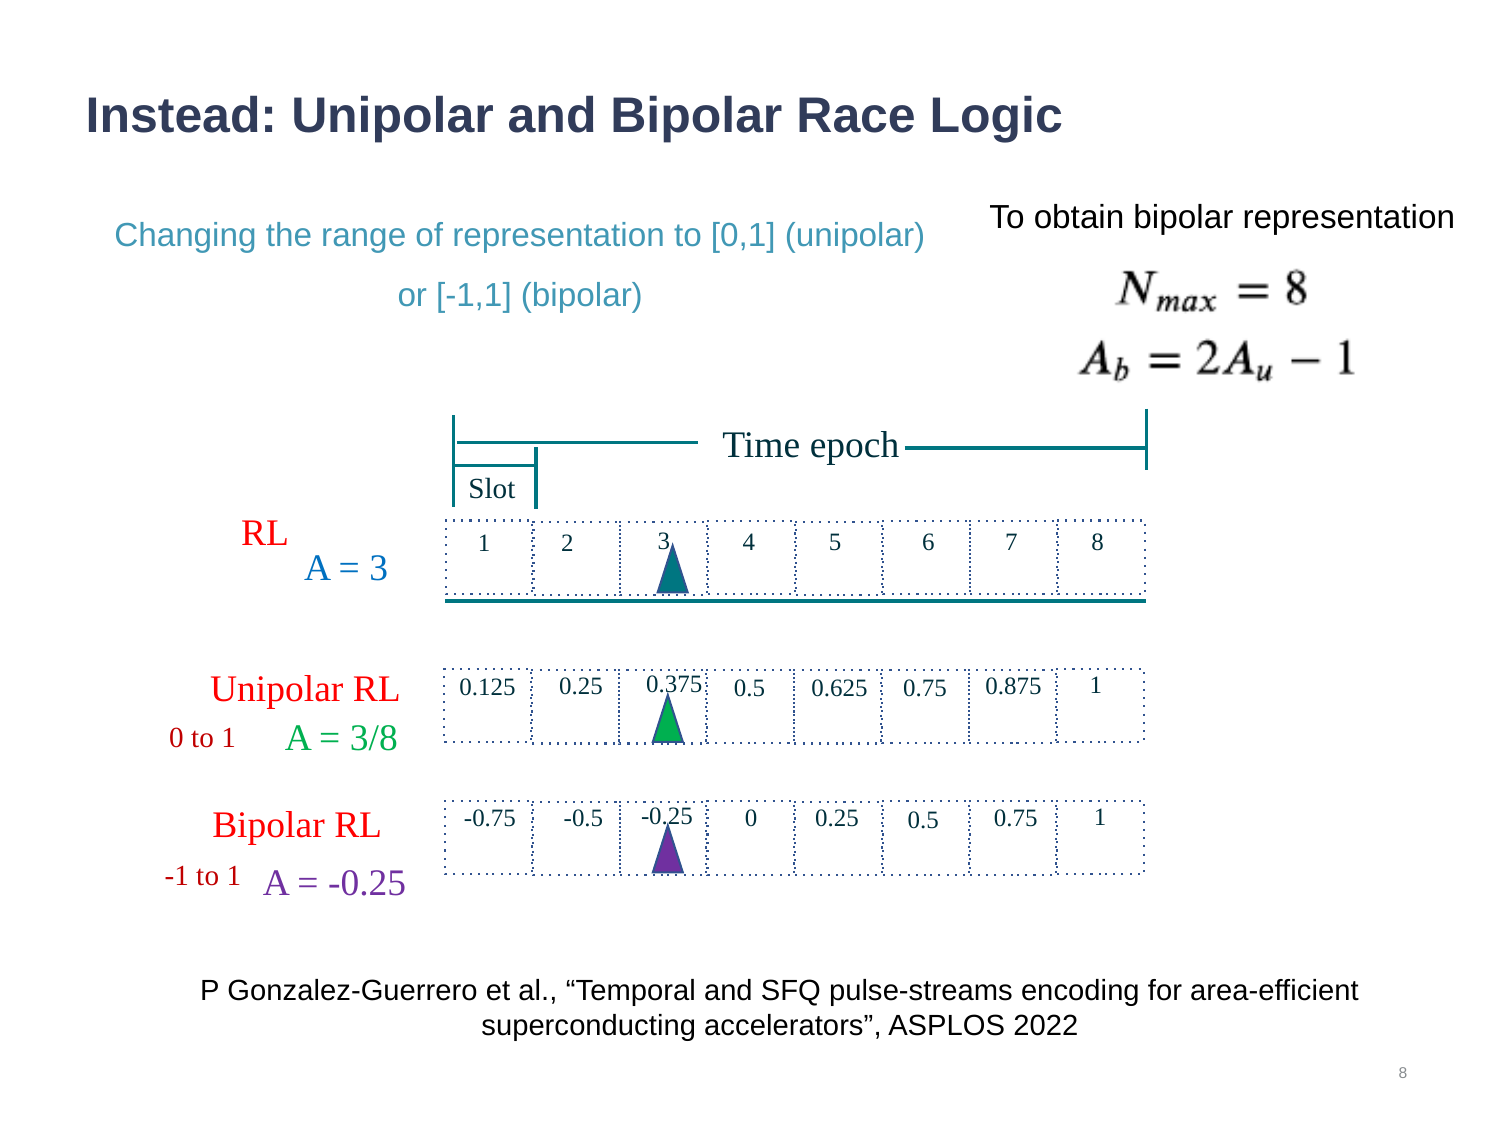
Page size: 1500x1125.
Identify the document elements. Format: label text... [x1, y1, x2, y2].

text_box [149, 792, 1145, 911]
slide_number 8 [1335, 1042, 1423, 1103]
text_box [453, 445, 539, 498]
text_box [225, 500, 1146, 602]
text_box To obtain bipolar representation [974, 187, 1471, 243]
title Instead: Unipolar and Bipolar Race Logic [70, 75, 1421, 165]
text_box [153, 655, 1144, 767]
picture [1066, 262, 1379, 397]
subtitle Changing the range of representation to [0,1] (unipolar) or [-1,1] (bipolar) [75, 187, 945, 321]
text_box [453, 408, 1147, 478]
text_box P Gonzalez-Guerrero et al., “Temporal and SFQ pulse-streams encoding for area-efficient superconducting accelerators”, ASPLOS 2022 [185, 964, 1376, 1049]
